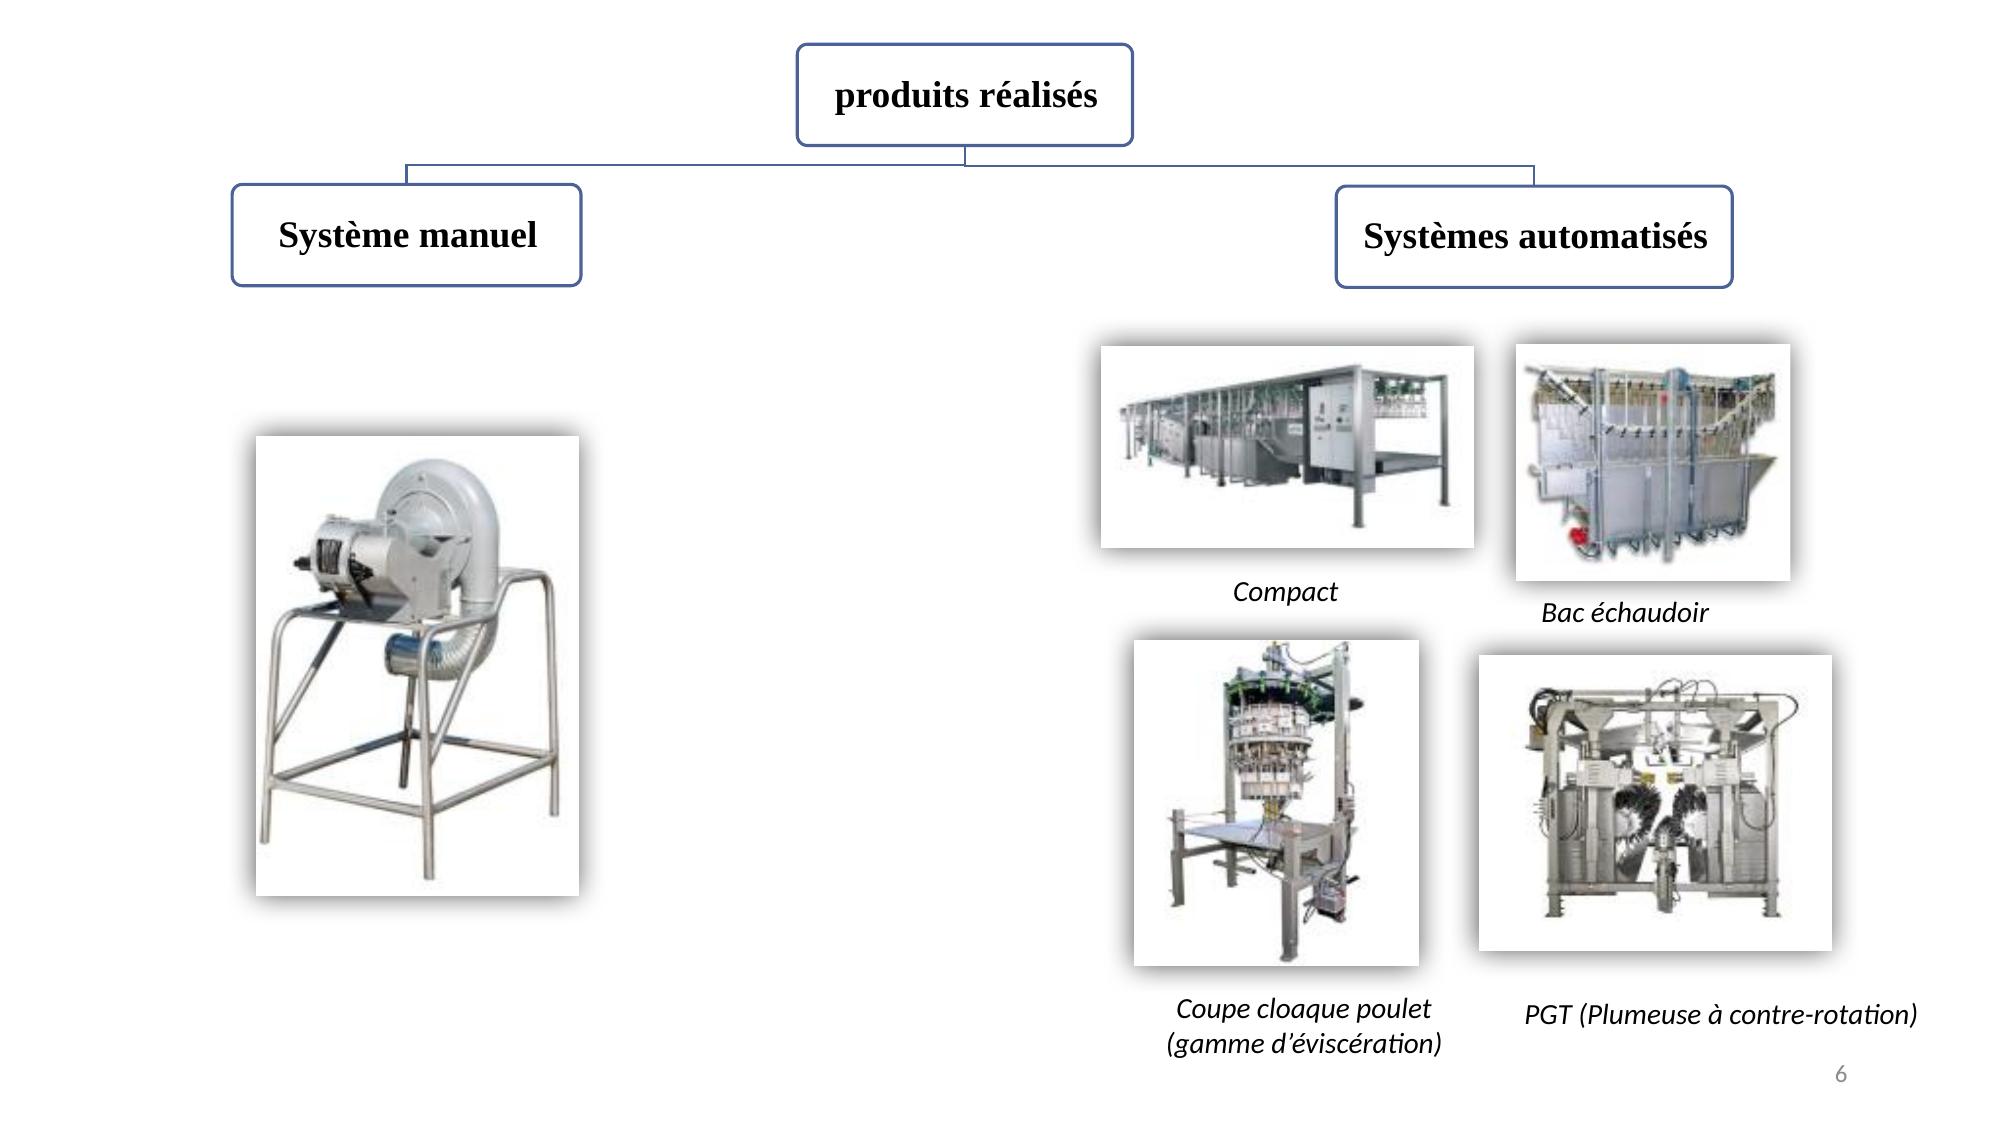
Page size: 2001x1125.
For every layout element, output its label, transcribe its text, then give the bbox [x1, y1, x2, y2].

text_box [232, 44, 1885, 288]
picture [256, 436, 579, 896]
slide_number 6 [1412, 1073, 1863, 1103]
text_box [1101, 344, 1970, 1073]
